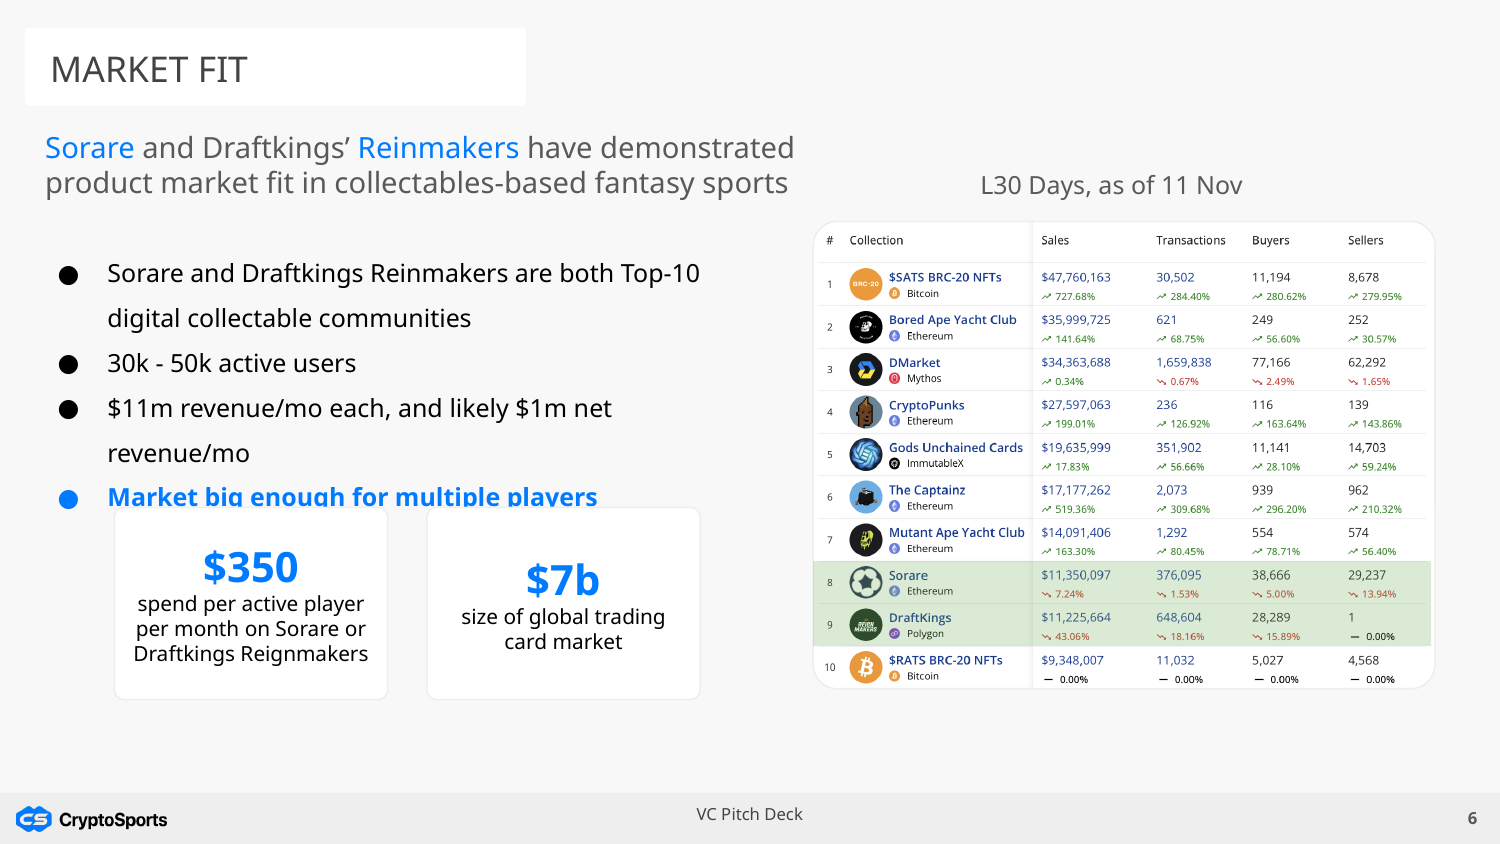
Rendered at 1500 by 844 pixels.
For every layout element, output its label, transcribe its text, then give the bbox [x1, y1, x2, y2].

text_box [0, 792, 1402, 844]
picture [16, 806, 167, 832]
text_box $350 spend per active player per month on Sorare or Draftkings Reignmakers [114, 507, 388, 700]
text_box L30 Days, as of 11 Nov [815, 154, 1408, 215]
text_box Sorare and Draftkings Reinmakers are both Top-10 digital collectable communities 30k - 50k active users $11m revenue/mo each, and likely $1m net revenue/mo Market big enough for multiple players [17, 227, 759, 527]
text_box [24, 27, 526, 106]
text_box Sorare and Draftkings’ Reinmakers have demonstrated product market fit in collectables-based fantasy sports [30, 114, 844, 214]
slide_number ‹#› [1402, 787, 1493, 844]
text_box [1493, 792, 1500, 844]
text_box $7b size of global trading card market [426, 507, 701, 700]
text_box VC Pitch Deck [603, 794, 897, 835]
text_box MARKET FIT [35, 31, 727, 102]
picture [812, 221, 1436, 690]
